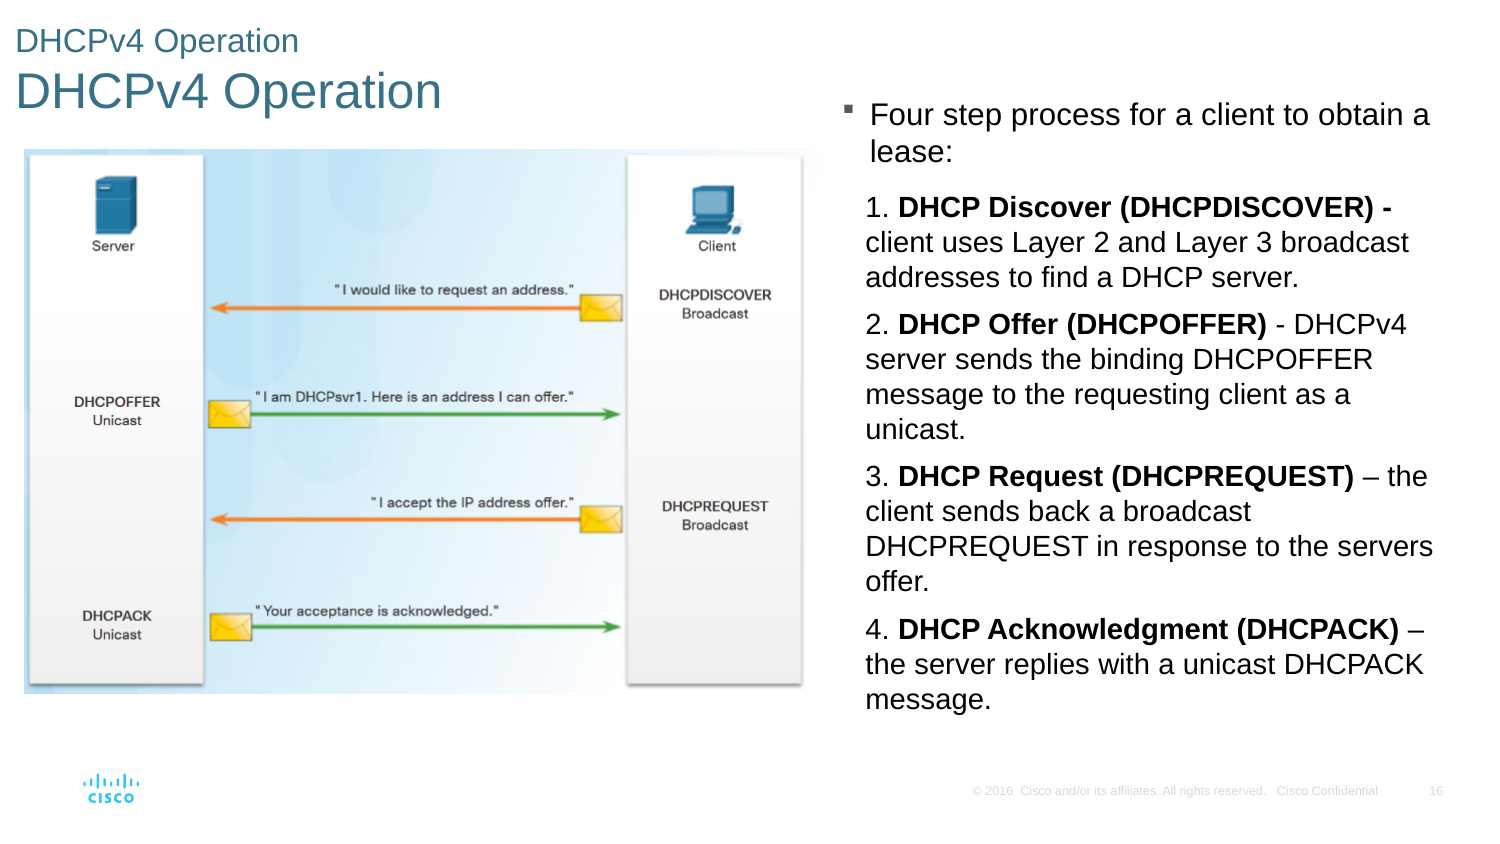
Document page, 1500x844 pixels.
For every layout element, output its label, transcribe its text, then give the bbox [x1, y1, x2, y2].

title DHCPv4 Operation DHCPv4 Operation [0, 6, 1500, 131]
picture [23, 149, 821, 694]
list Four step process for a client to obtain a lease: 1. DHCP Discover (DHCPDISCOVER) - client uses Layer 2 and Layer 3 broadcast addresses to find a DHCP server. 2. DHCP Offer (DHCPOFFER) - DHCPv4 server sends the binding DHCPOFFER message to the requesting client as a unicast. 3. DHCP Request (DHCPREQUEST) – the client sends back a broadcast DHCPREQUEST in response to the servers offer. 4. DHCP Acknowledgment (DHCPACK) – the server replies with a unicast DHCPACK message. [827, 131, 1476, 776]
